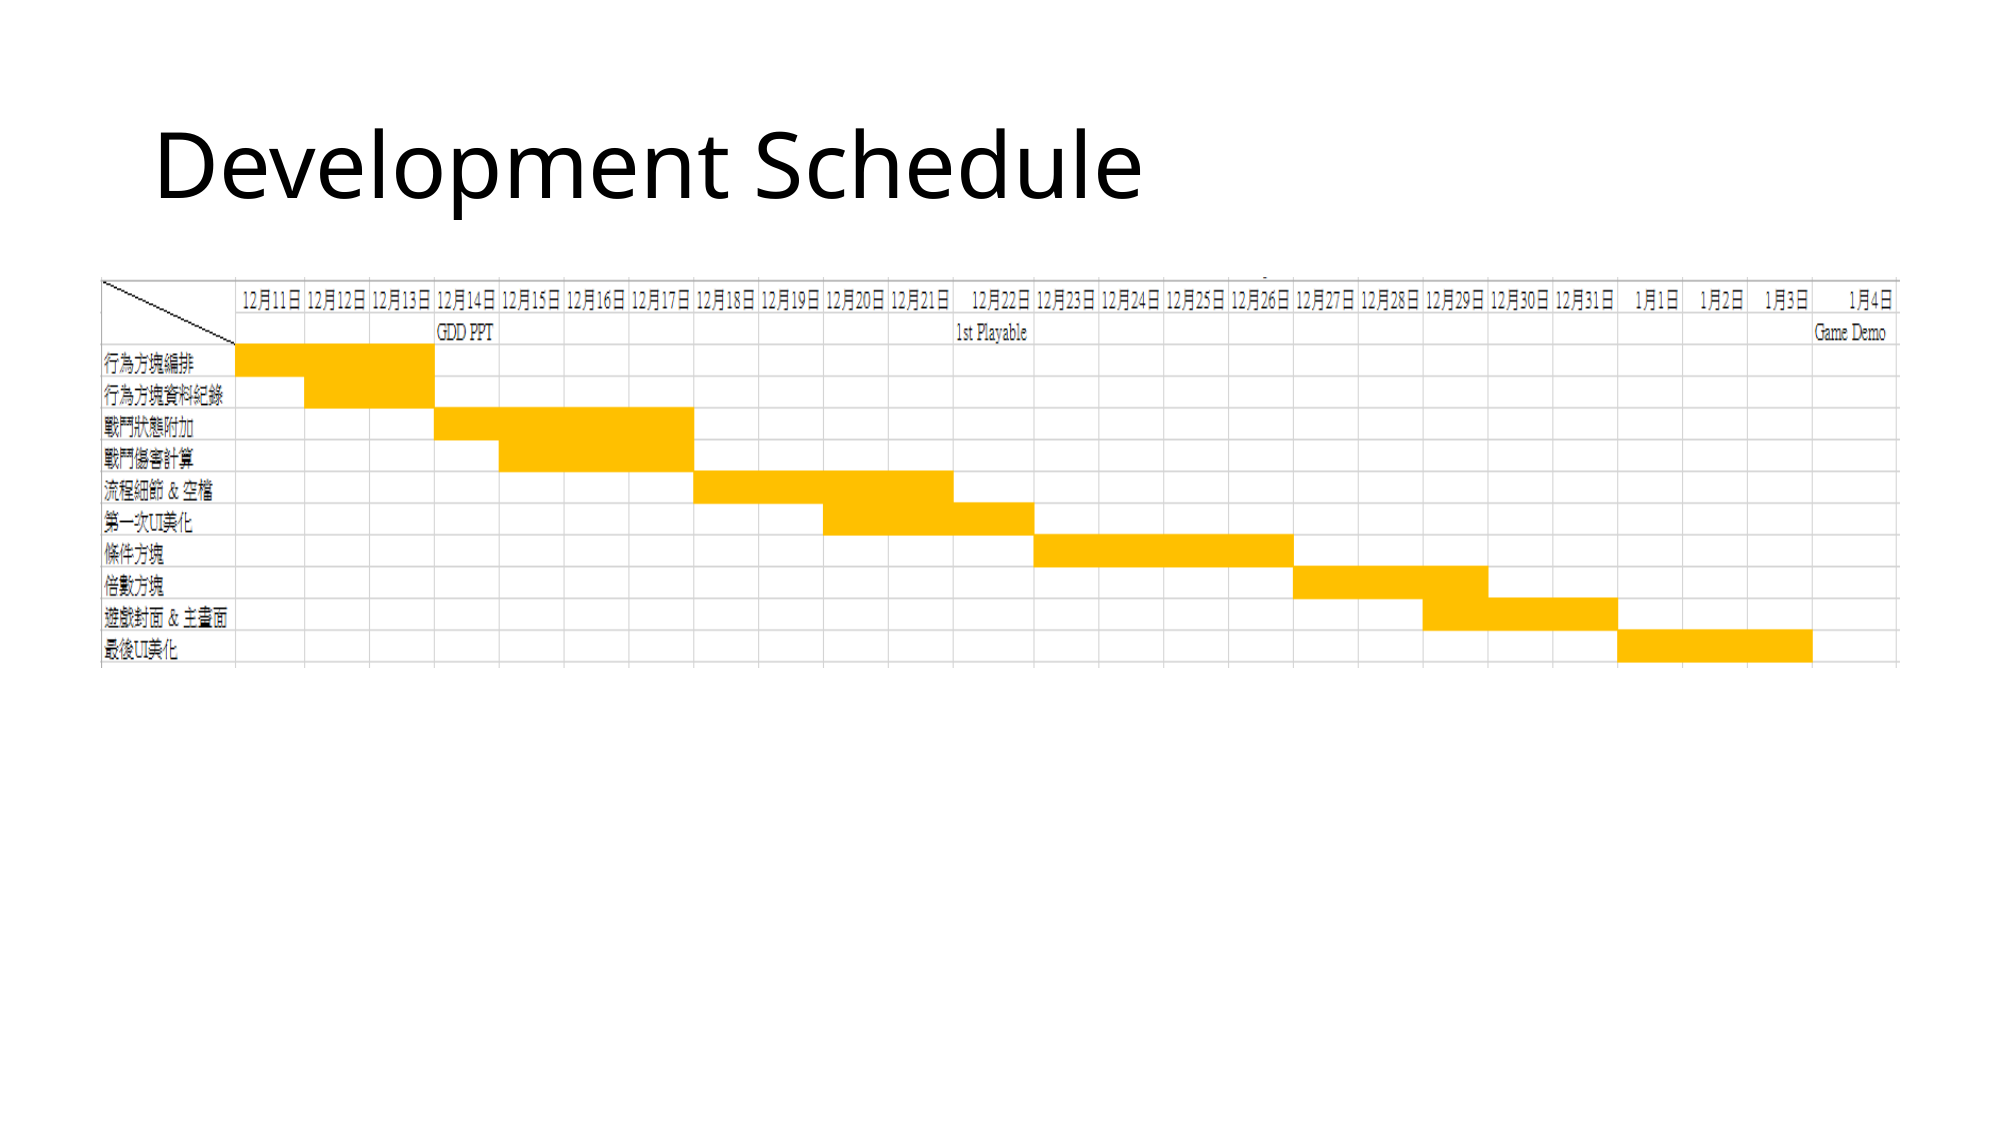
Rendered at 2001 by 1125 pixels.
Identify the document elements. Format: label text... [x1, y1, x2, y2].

picture [100, 277, 1900, 668]
title Development Schedule [137, 59, 1863, 277]
